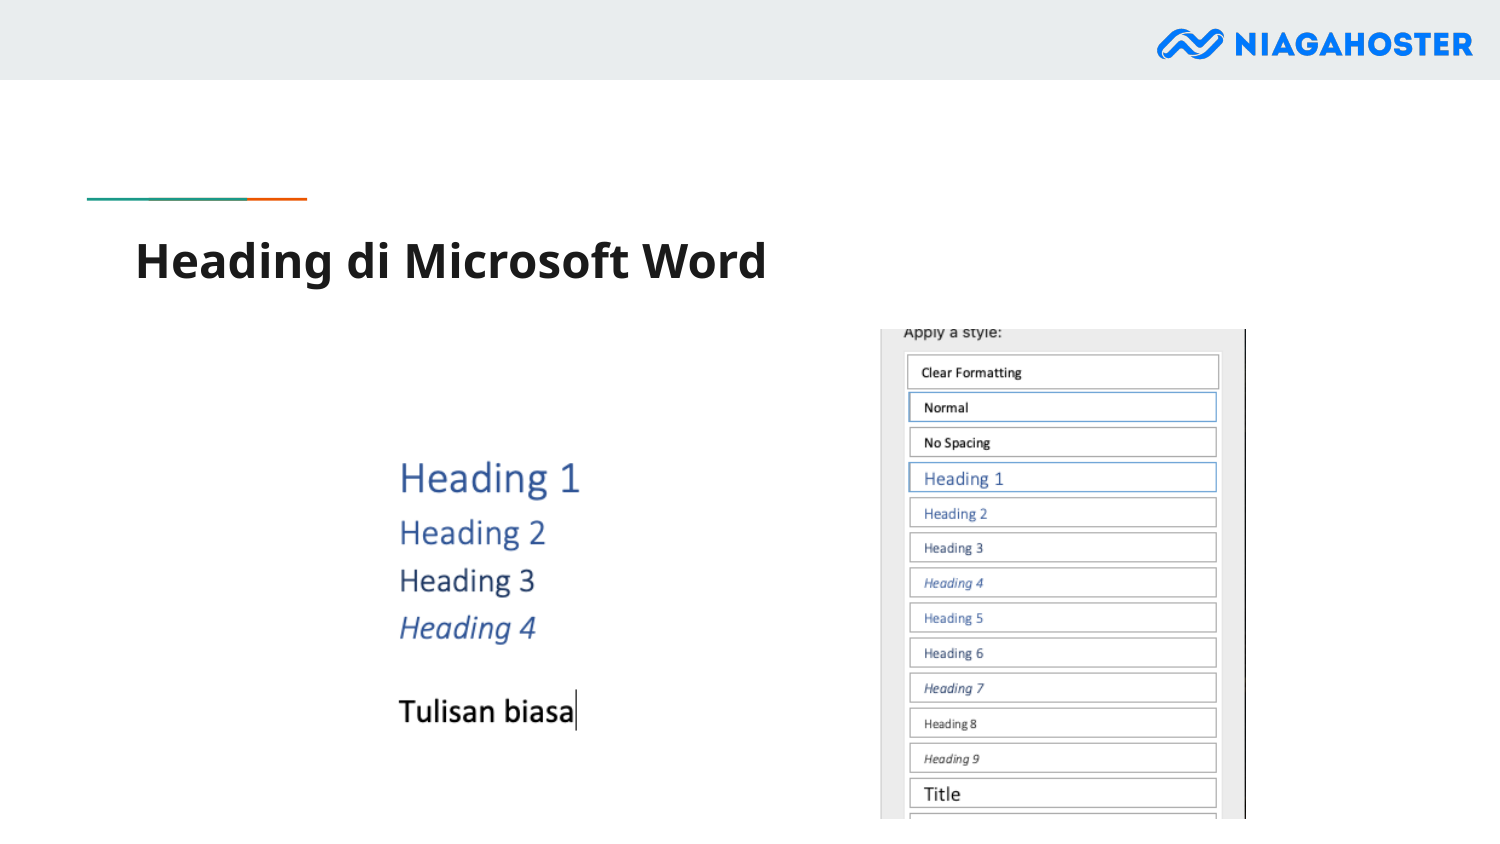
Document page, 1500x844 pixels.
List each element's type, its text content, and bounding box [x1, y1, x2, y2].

picture [1130, 0, 1500, 89]
title Heading di Microsoft Word [119, 216, 1381, 305]
picture [254, 328, 1246, 819]
